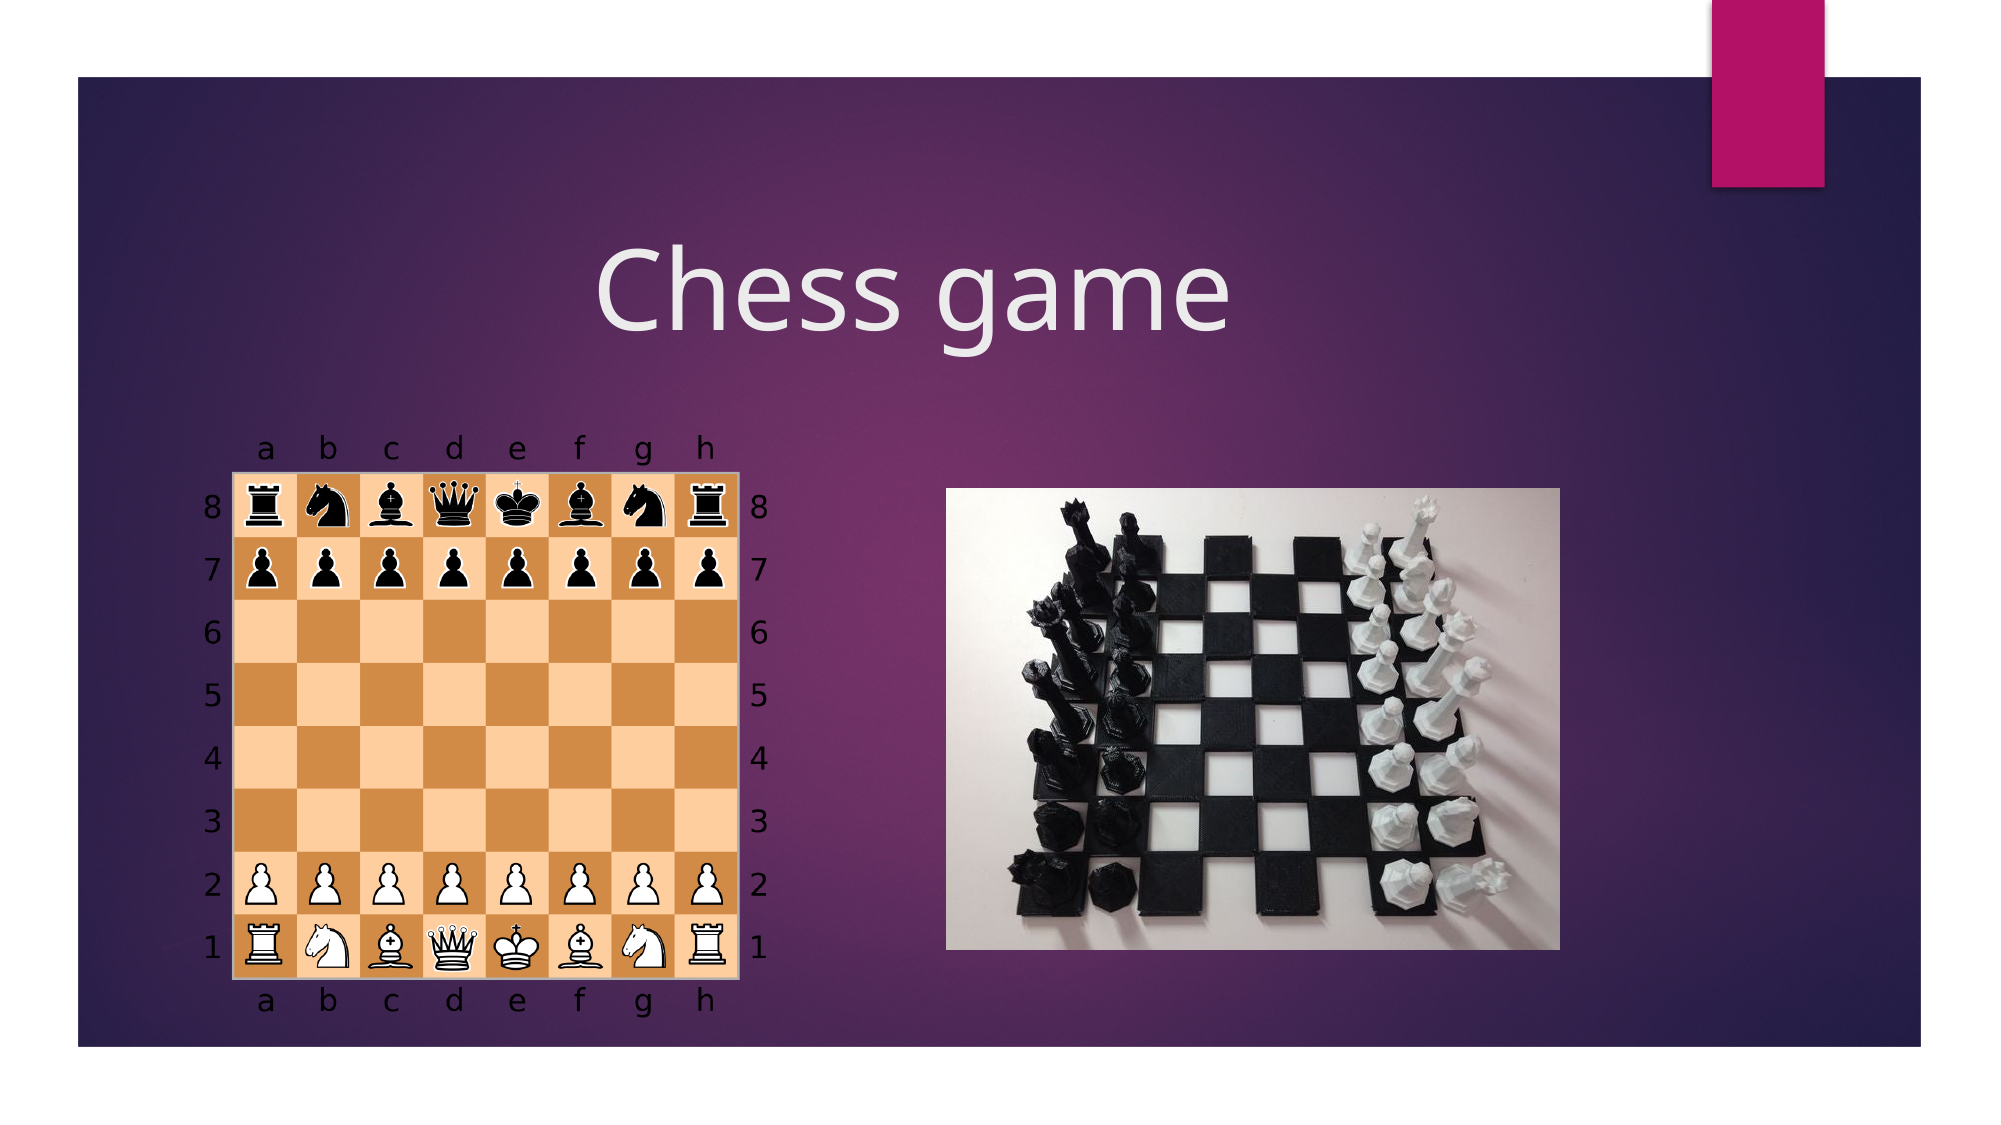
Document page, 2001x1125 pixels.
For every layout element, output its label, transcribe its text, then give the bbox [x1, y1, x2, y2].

picture [192, 427, 779, 1023]
title Chess game [363, 185, 1464, 361]
picture [945, 487, 1561, 950]
